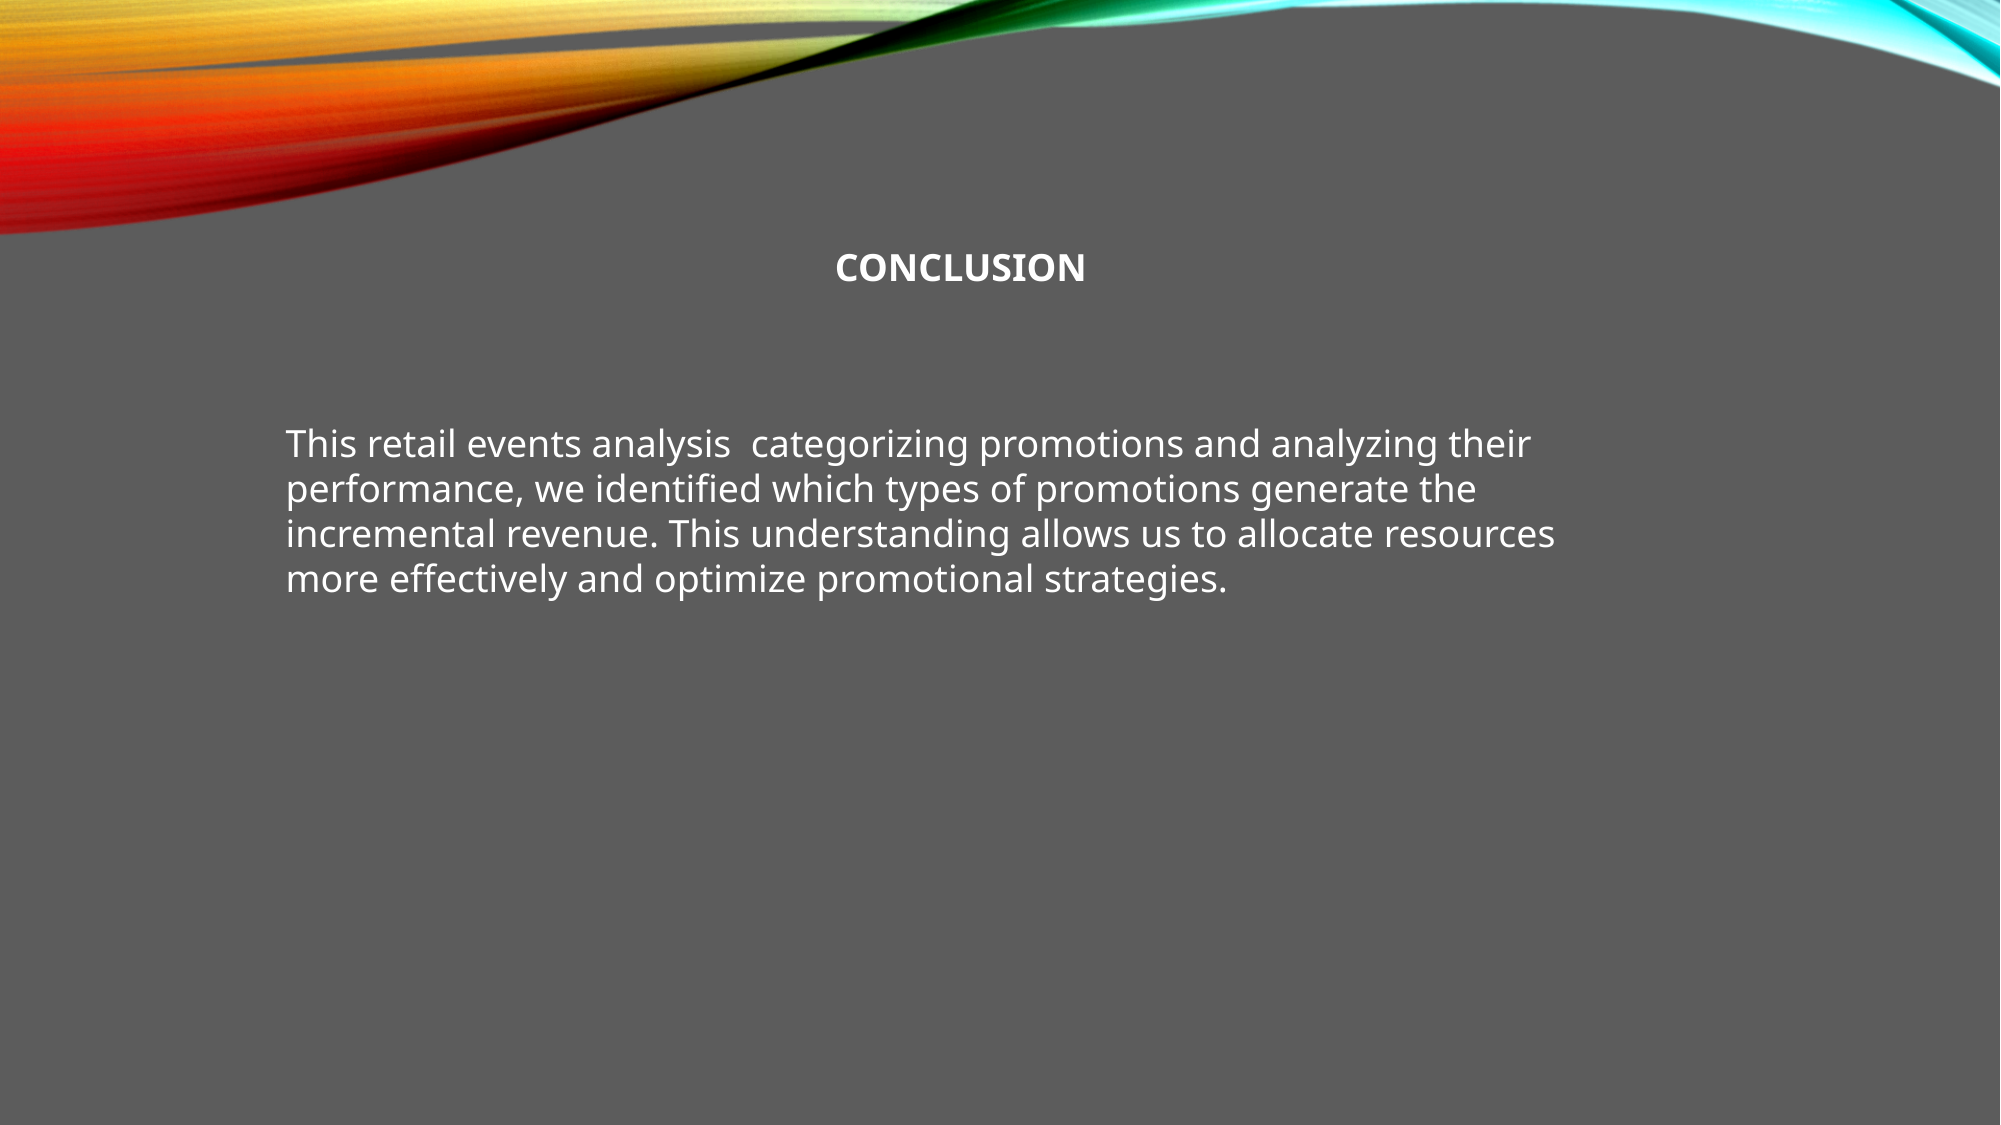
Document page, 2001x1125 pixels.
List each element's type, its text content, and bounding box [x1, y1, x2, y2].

text_box CONCLUSION [820, 237, 1103, 297]
picture [0, 0, 2000, 237]
text_box This retail events analysis categorizing promotions and analyzing their performance, we identified which types of promotions generate the incremental revenue. This understanding allows us to allocate resources more effectively and optimize promotional strategies. [270, 412, 1605, 608]
